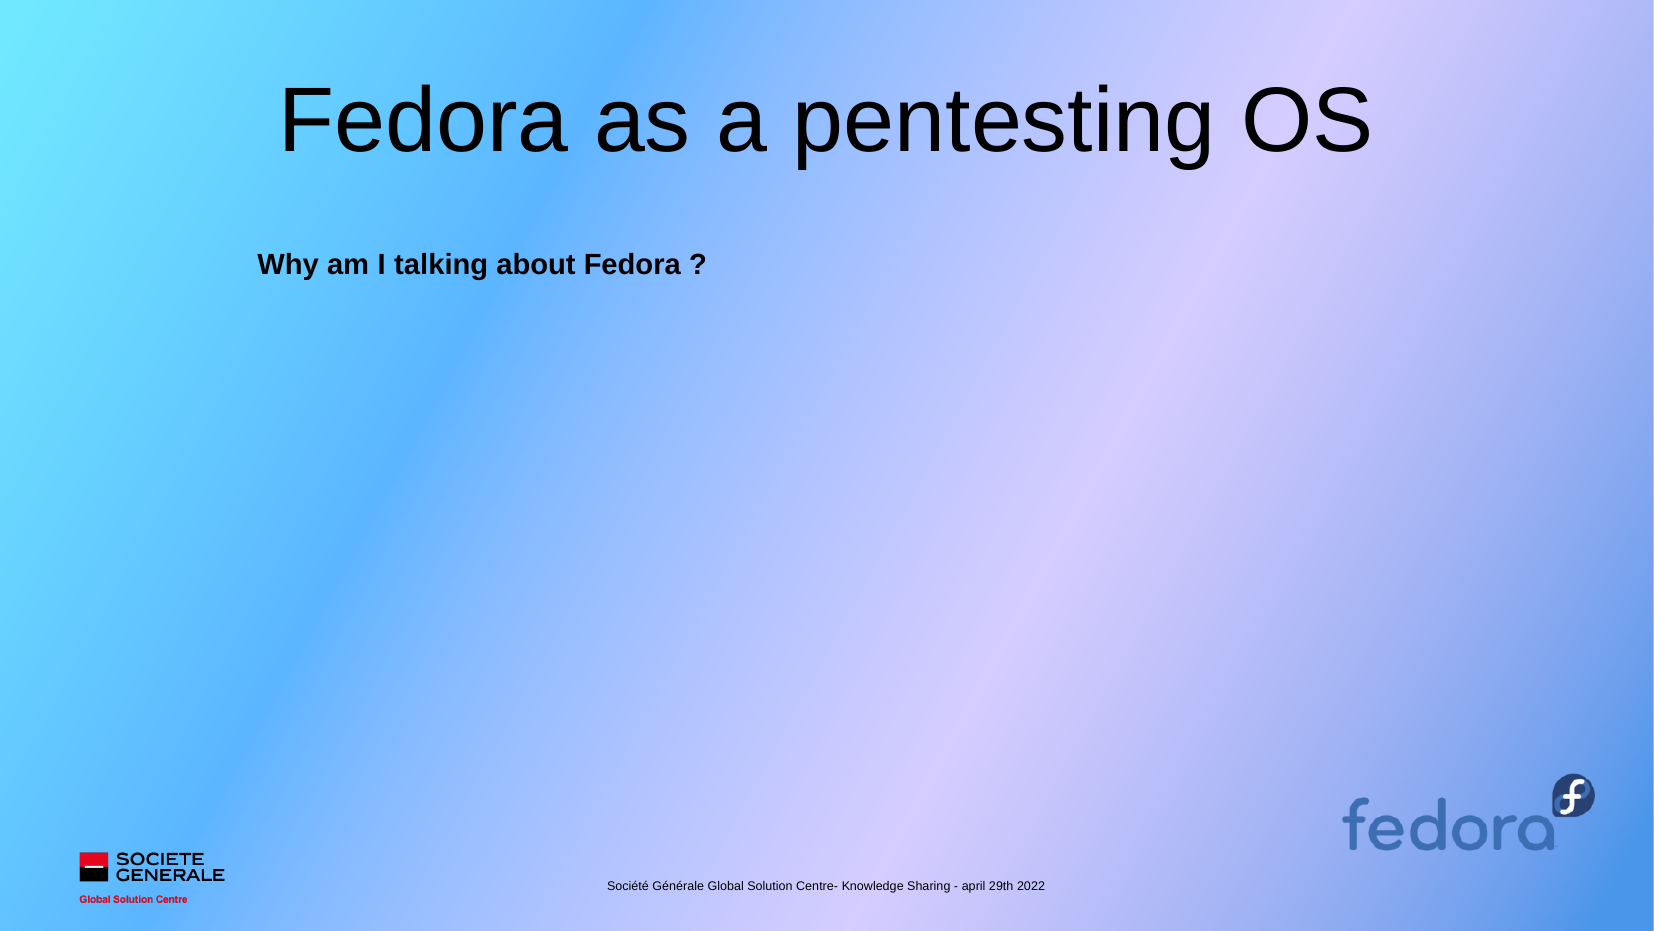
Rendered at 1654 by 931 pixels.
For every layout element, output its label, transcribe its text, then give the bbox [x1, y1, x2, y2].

text_box Why am I talking about Fedora ? [242, 230, 1456, 296]
text_box Société Générale Global Solution Centre- Knowledge Sharing - april 29th 2022 [592, 870, 1062, 901]
text_box Fedora as a pentesting OS [82, 37, 1571, 193]
picture [0, 0, 1654, 931]
